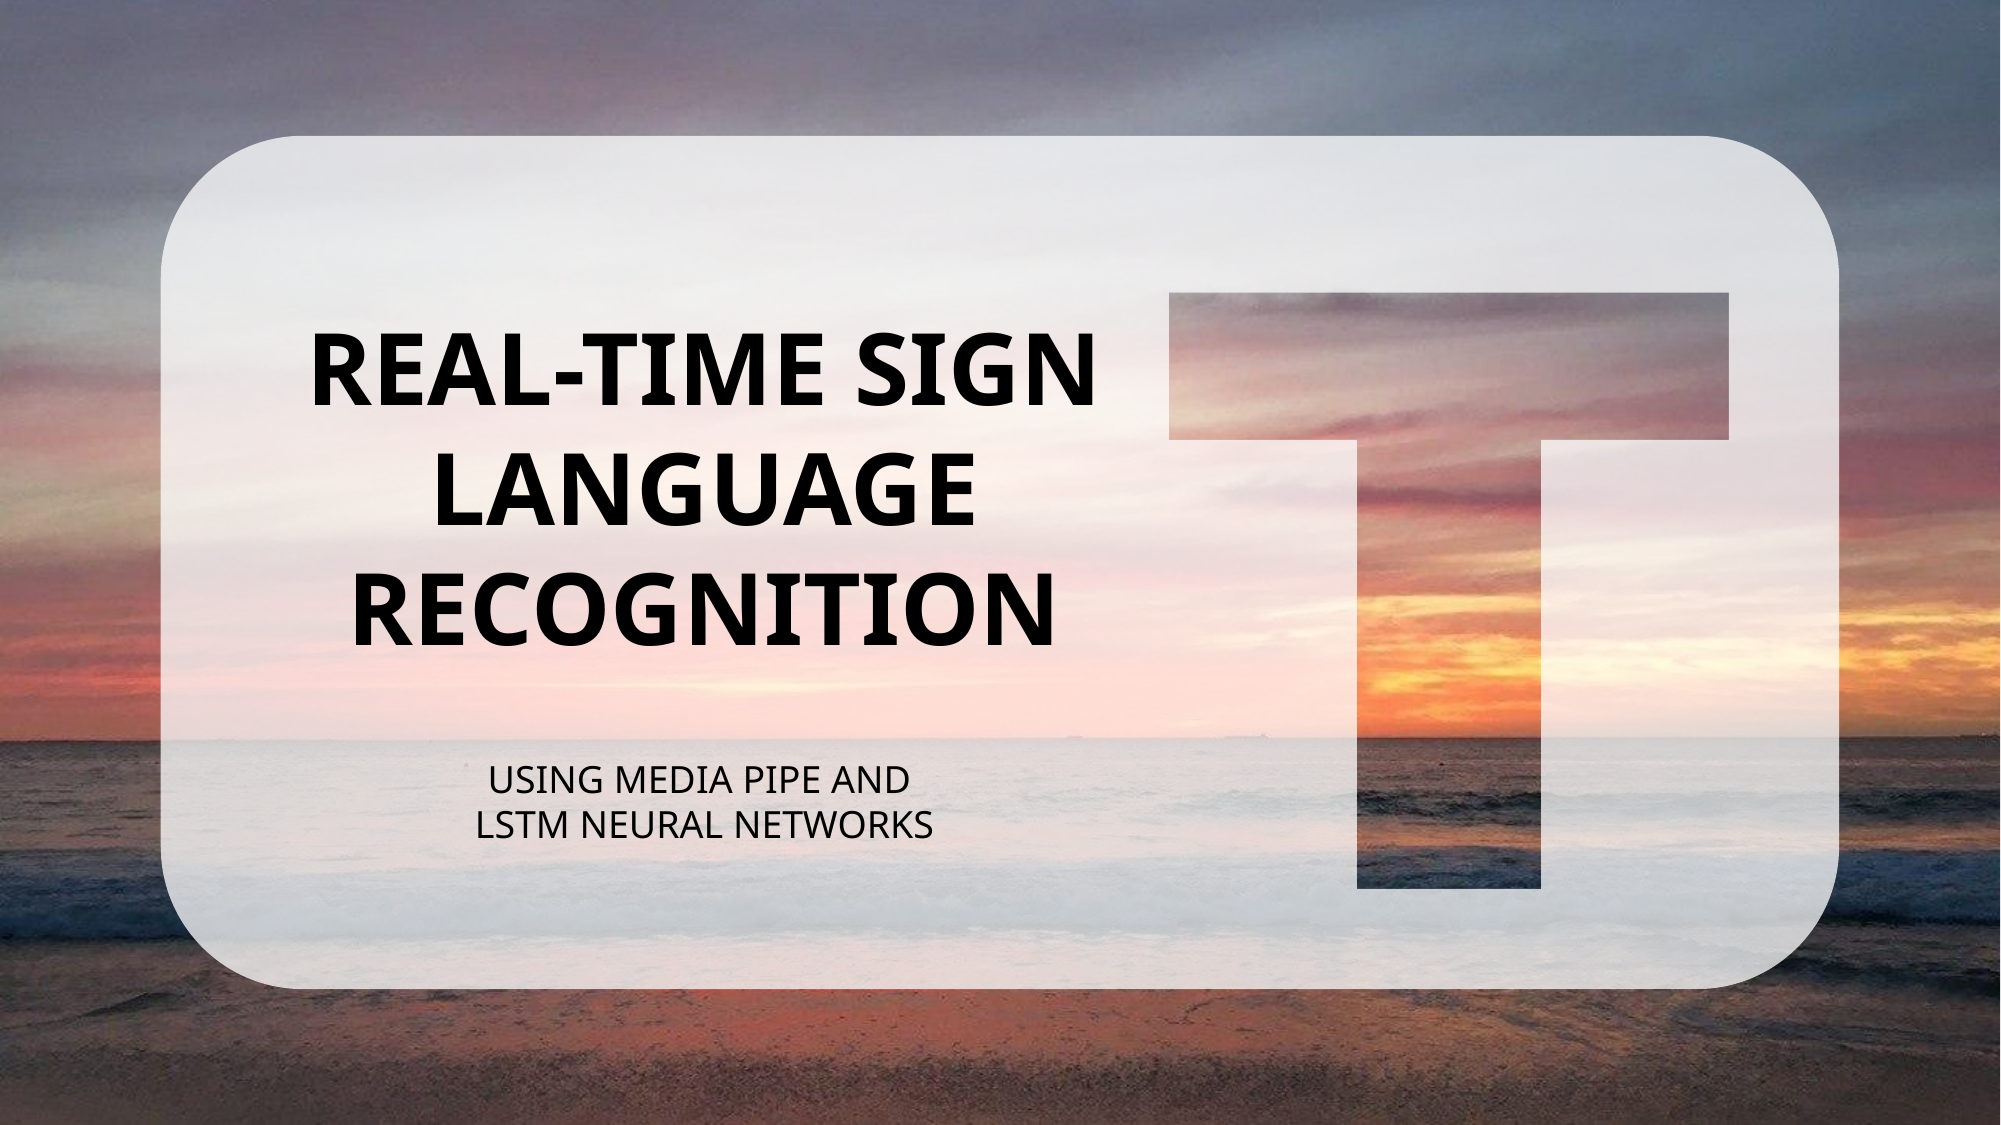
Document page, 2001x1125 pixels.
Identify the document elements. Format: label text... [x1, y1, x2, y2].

text_box [159, 134, 1841, 991]
picture [0, 0, 2001, 1125]
text_box REAL-TIME SIGN LANGUAGE RECOGNITION USING MEDIA PIPE AND LSTM NEURAL NETWORKS [224, 298, 1185, 898]
